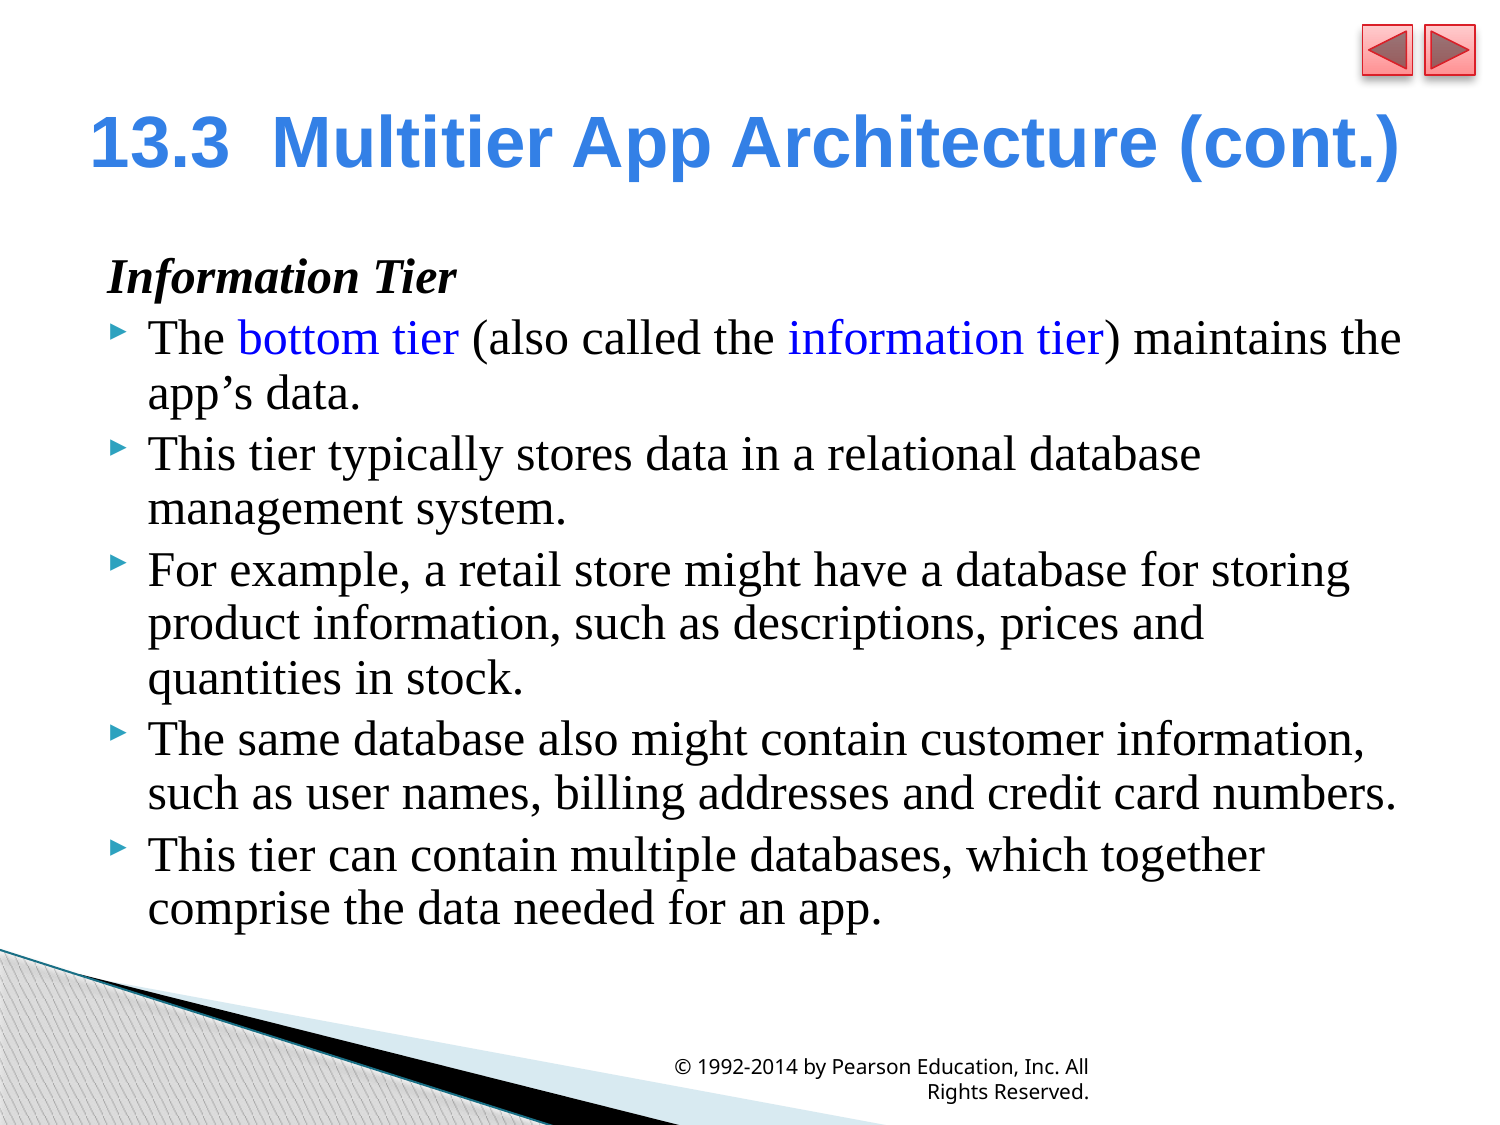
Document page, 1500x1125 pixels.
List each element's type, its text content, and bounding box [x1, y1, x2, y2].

footer © 1992-2014 by Pearson Education, Inc. All Rights Reserved. [650, 1051, 1105, 1112]
list Information Tier The bottom tier (also called the information tier) maintains the app’s data. This tier typically stores data in a relational database management system. For example, a retail store might have a database for storing product information, such as descriptions, prices and quantities in stock. The same database also might contain customer information, such as user names, billing addresses and credit card numbers. This tier can contain multiple databases, which together comprise the data needed for an app. [75, 242, 1425, 986]
title 13.3 Multitier App Architecture (cont.) [75, 45, 1425, 233]
